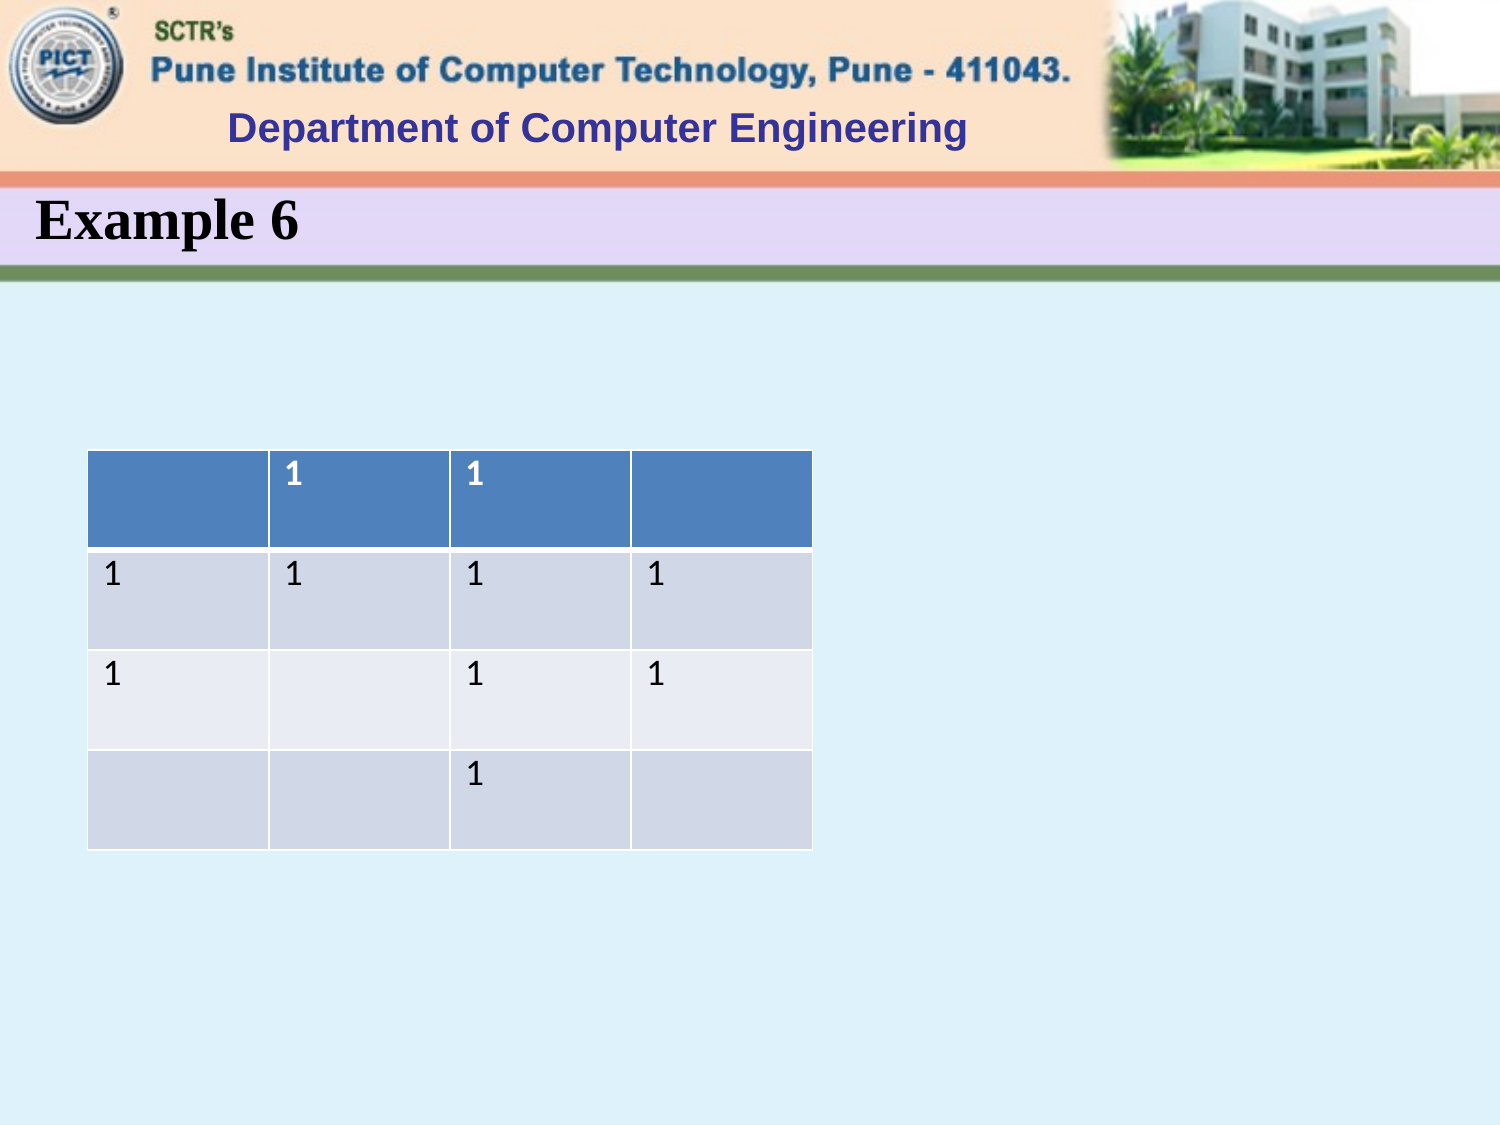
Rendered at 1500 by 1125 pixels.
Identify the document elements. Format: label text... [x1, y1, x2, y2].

table_cell [270, 751, 449, 849]
table_cell 1 [451, 651, 630, 749]
title Example 6 [35, 181, 482, 253]
table_cell 1 [88, 553, 268, 649]
table_cell 1 [451, 751, 630, 849]
table_header [632, 451, 812, 547]
table_cell 1 [451, 553, 630, 649]
text_box Department of Computer Engineering [225, 98, 972, 151]
table_cell 1 [632, 651, 812, 749]
table_header 1 [451, 451, 630, 547]
picture [0, 0, 1500, 1125]
table_header [88, 451, 268, 547]
table_cell [632, 751, 812, 849]
table_header 1 [270, 451, 449, 547]
table_cell 1 [632, 553, 812, 649]
table_cell 1 [88, 651, 268, 749]
table_cell [88, 751, 268, 849]
table_cell [270, 651, 449, 749]
table_cell 1 [270, 553, 449, 649]
